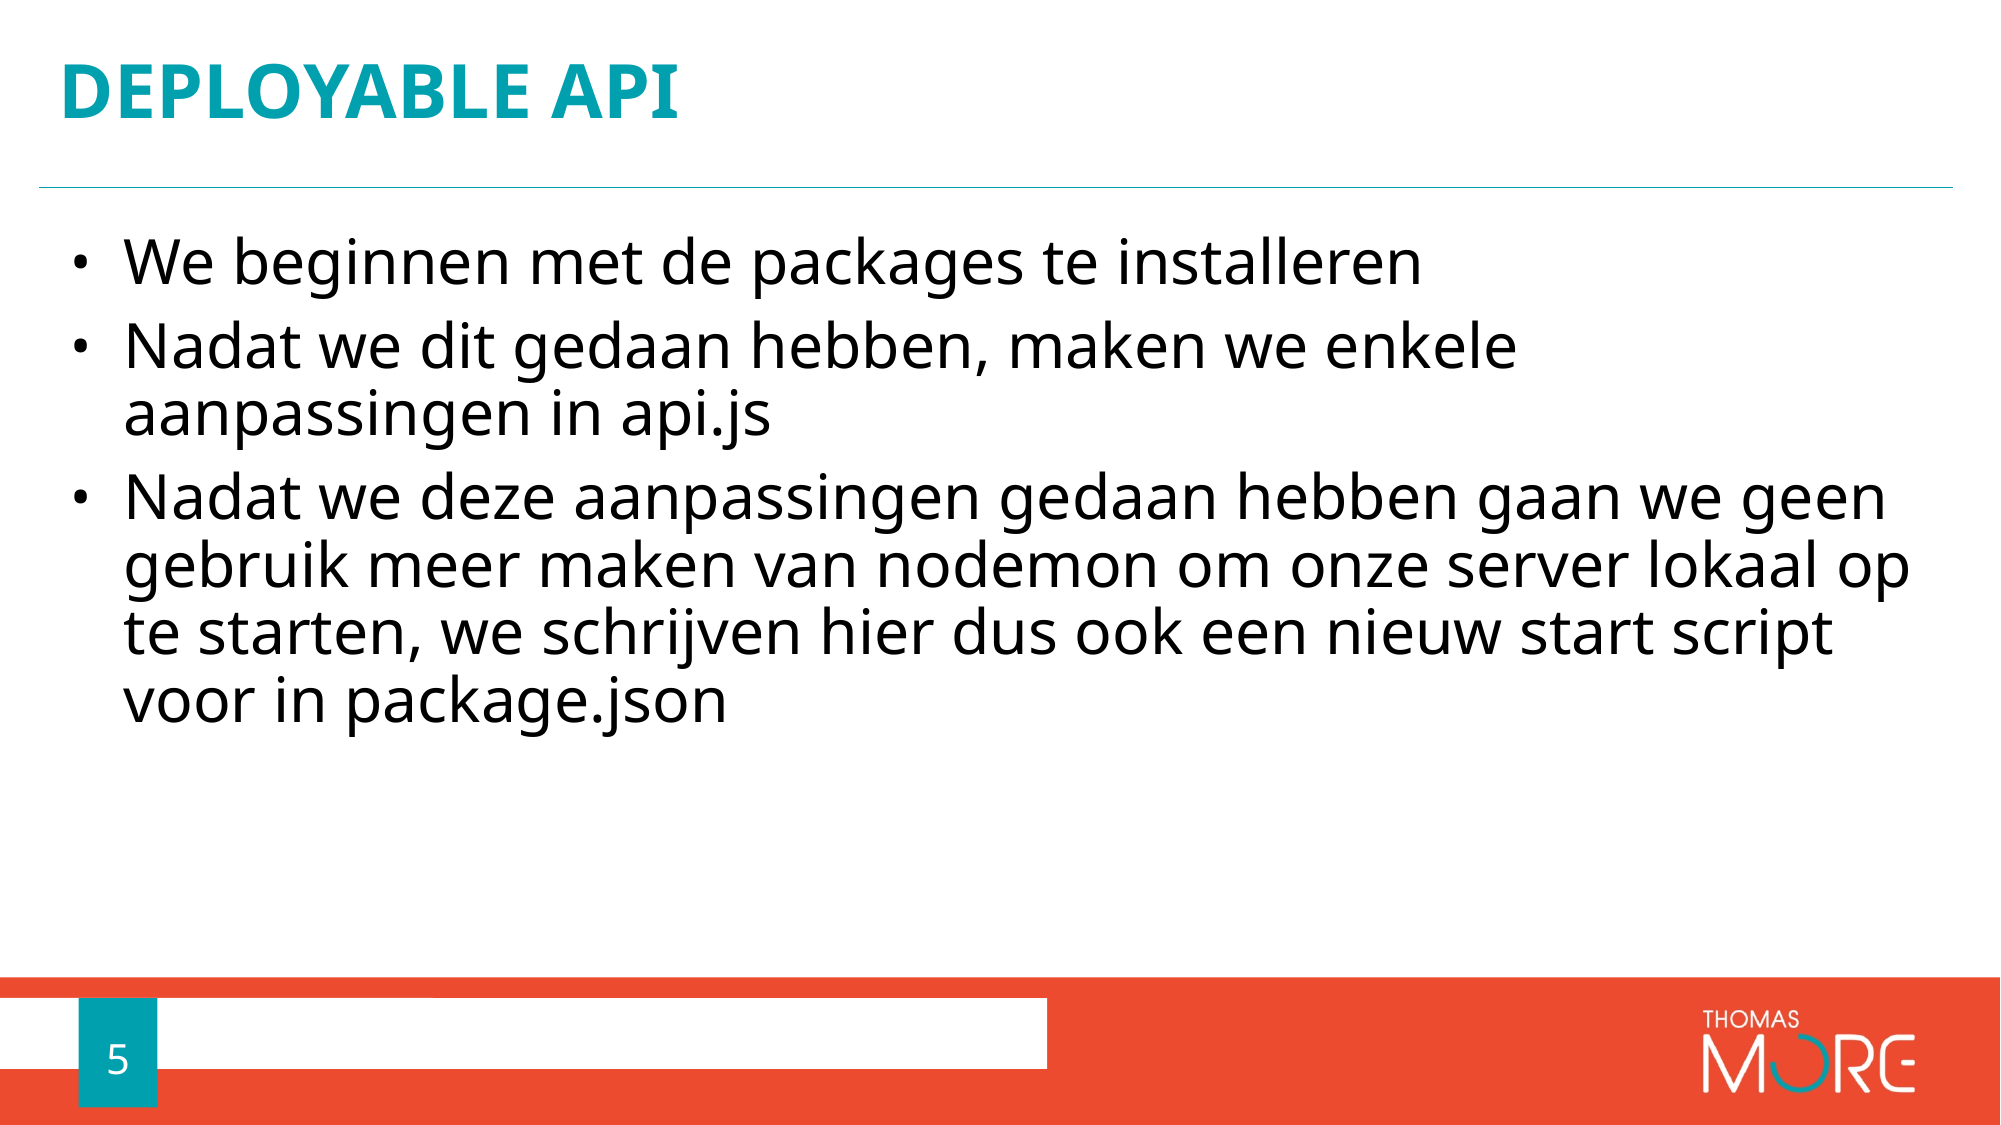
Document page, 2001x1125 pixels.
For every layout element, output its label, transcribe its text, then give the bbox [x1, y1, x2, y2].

title Deployable API [0, 0, 2000, 188]
picture [1673, 980, 1944, 1122]
footer [165, 998, 1048, 1069]
list We beginnen met de packages te installeren Nadat we dit gedaan hebben, maken we enkele aanpassingen in api.js Nadat we deze aanpassingen gedaan hebben gaan we geen gebruik meer maken van nodemon om onze server lokaal op te starten, we schrijven hier dus ook een nieuw start script voor in package.json [0, 188, 2000, 916]
slide_number 5 [78, 998, 158, 1108]
